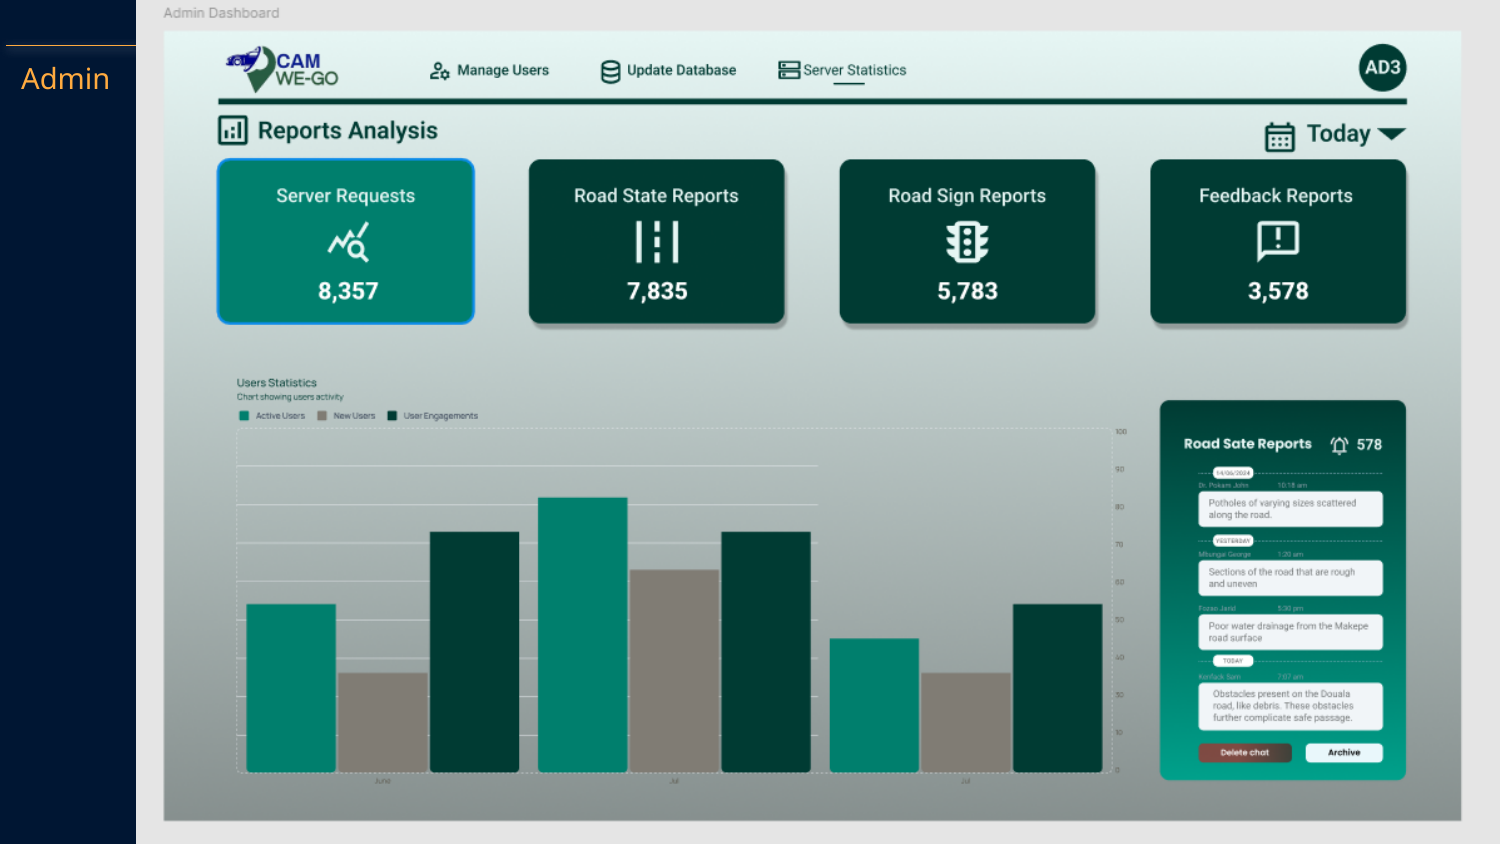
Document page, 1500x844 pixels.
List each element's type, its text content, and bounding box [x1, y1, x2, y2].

title Admin [6, 53, 131, 113]
picture [0, 0, 1500, 844]
